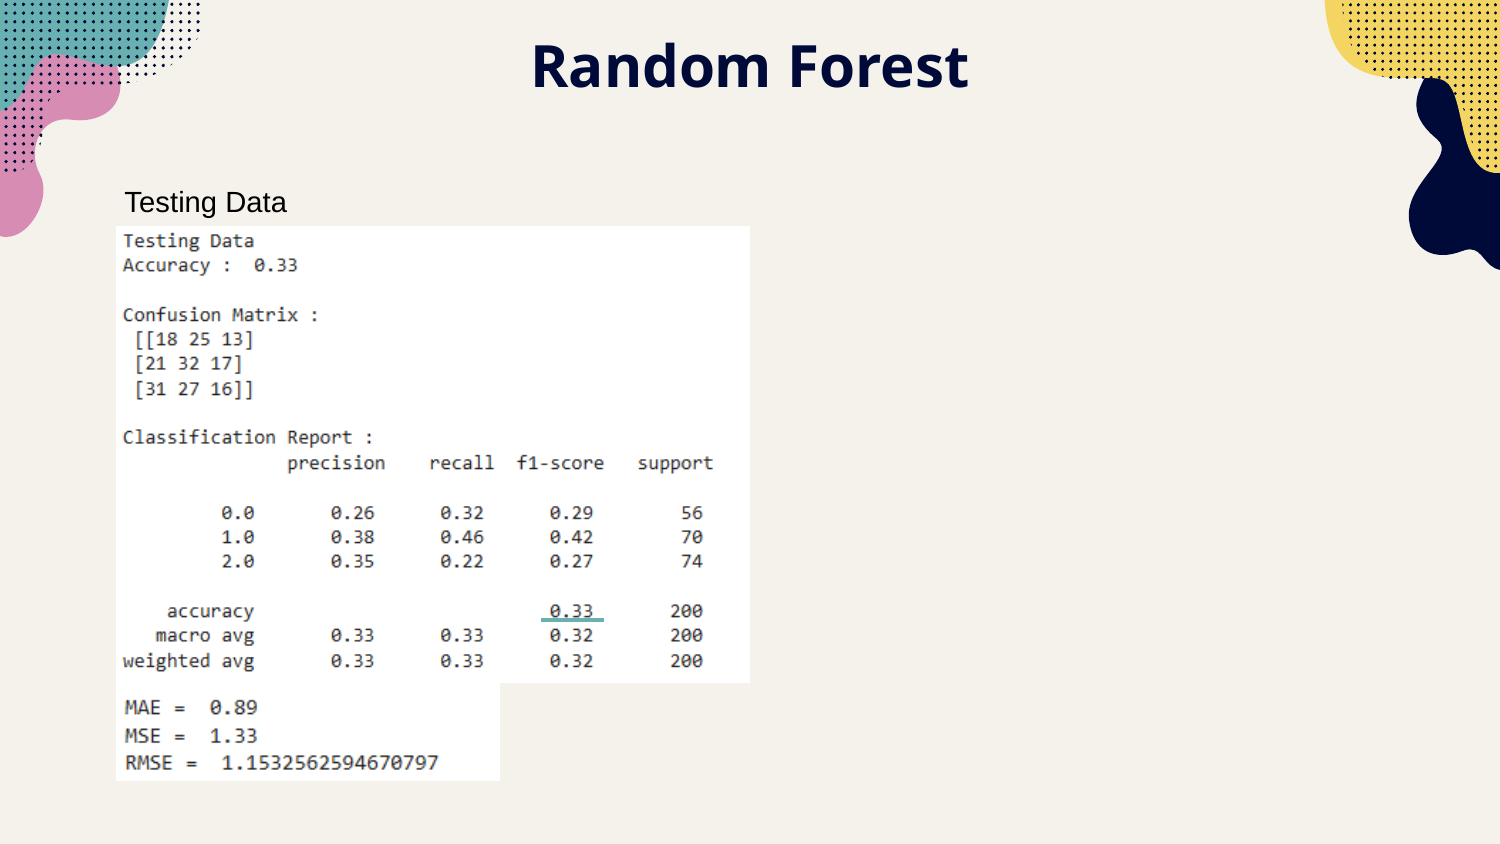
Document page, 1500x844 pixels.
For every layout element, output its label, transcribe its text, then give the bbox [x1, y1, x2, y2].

text_box Testing Data [109, 176, 1286, 227]
picture [116, 226, 750, 781]
title Random Forest [116, 14, 1383, 90]
